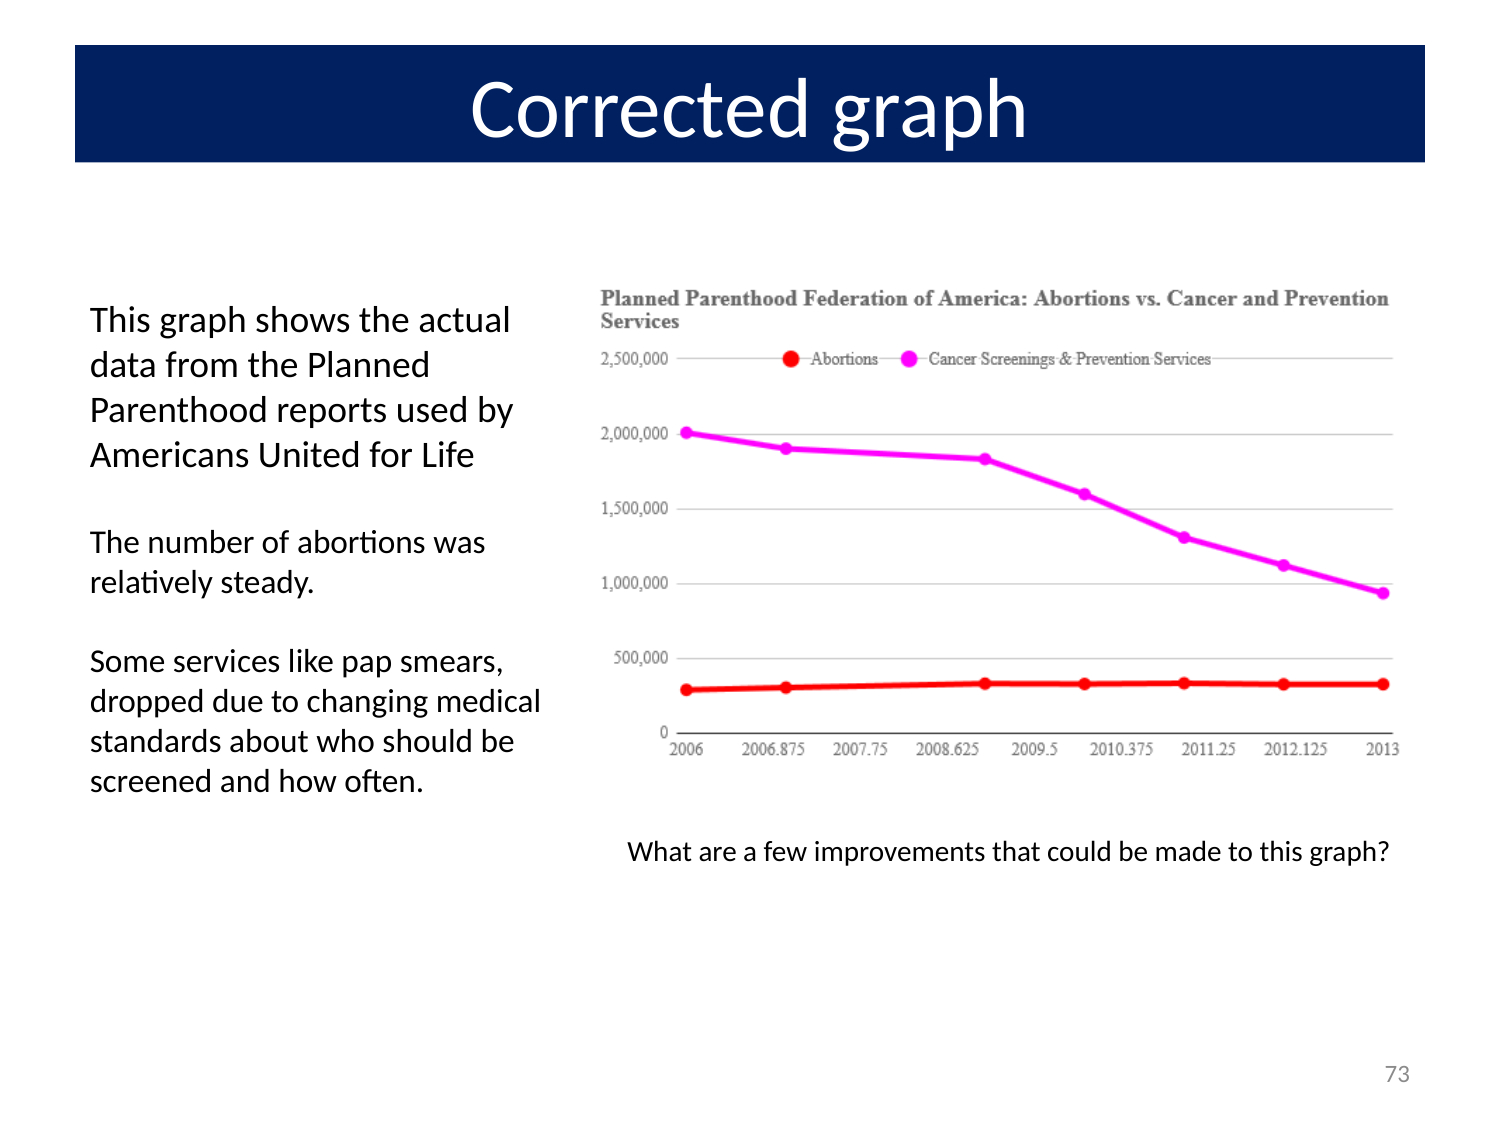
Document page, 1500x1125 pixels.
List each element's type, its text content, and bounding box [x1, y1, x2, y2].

picture [574, 262, 1419, 785]
slide_number 73 [1074, 1042, 1425, 1103]
title Corrected graph [75, 45, 1425, 163]
text_box This graph shows the actual data from the Planned Parenthood reports used by Americans United for Life The number of abortions was relatively steady. Some services like pap smears, dropped due to changing medical standards about who should be screened and how often. [75, 287, 563, 807]
text_box What are a few improvements that could be made to this graph? [612, 824, 1413, 875]
